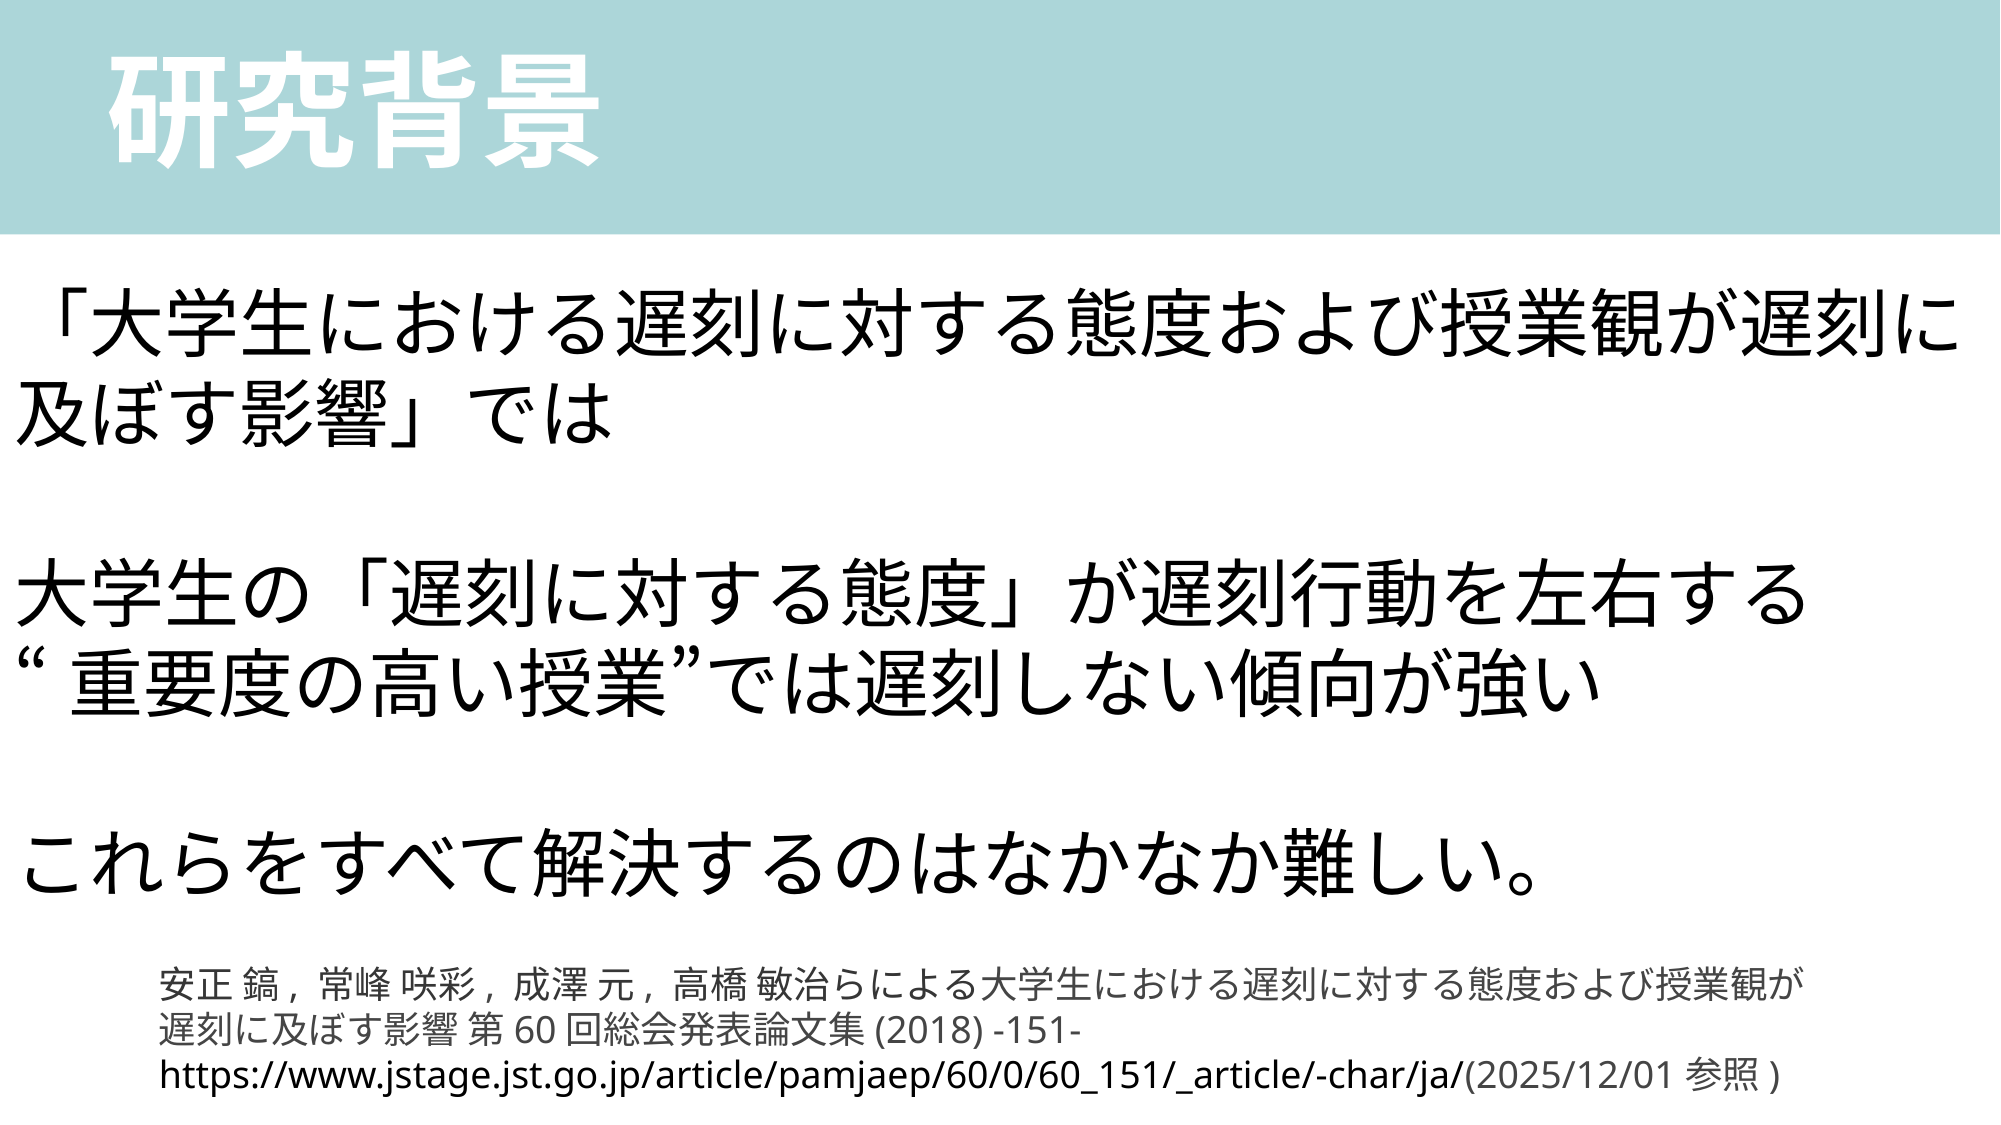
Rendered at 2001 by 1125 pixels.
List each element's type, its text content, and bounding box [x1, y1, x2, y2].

title 研究背景 [0, 0, 2000, 235]
text_box 安正 鎬, 常峰 咲彩, 成澤 元, 高橋 敏治らによる大学生における遅刻に対する態度および授業観が遅刻に及ぼす影響 第60回総会発表論文集(2018) -151- https://www.jstage.jst.go.jp/article/pamjaep/60/0/60_151/_article/-char/ja/(2025/12/01参照) [144, 954, 1856, 1125]
text_box 「大学生における遅刻に対する態度および授業観が遅刻に及ぼす影響」では 大学生の「遅刻に対する態度」が遅刻行動を左右する “重要度の高い授業”では遅刻しない傾向が強い これらをすべて解決するのはなかなか難しい。 [0, 268, 2000, 914]
